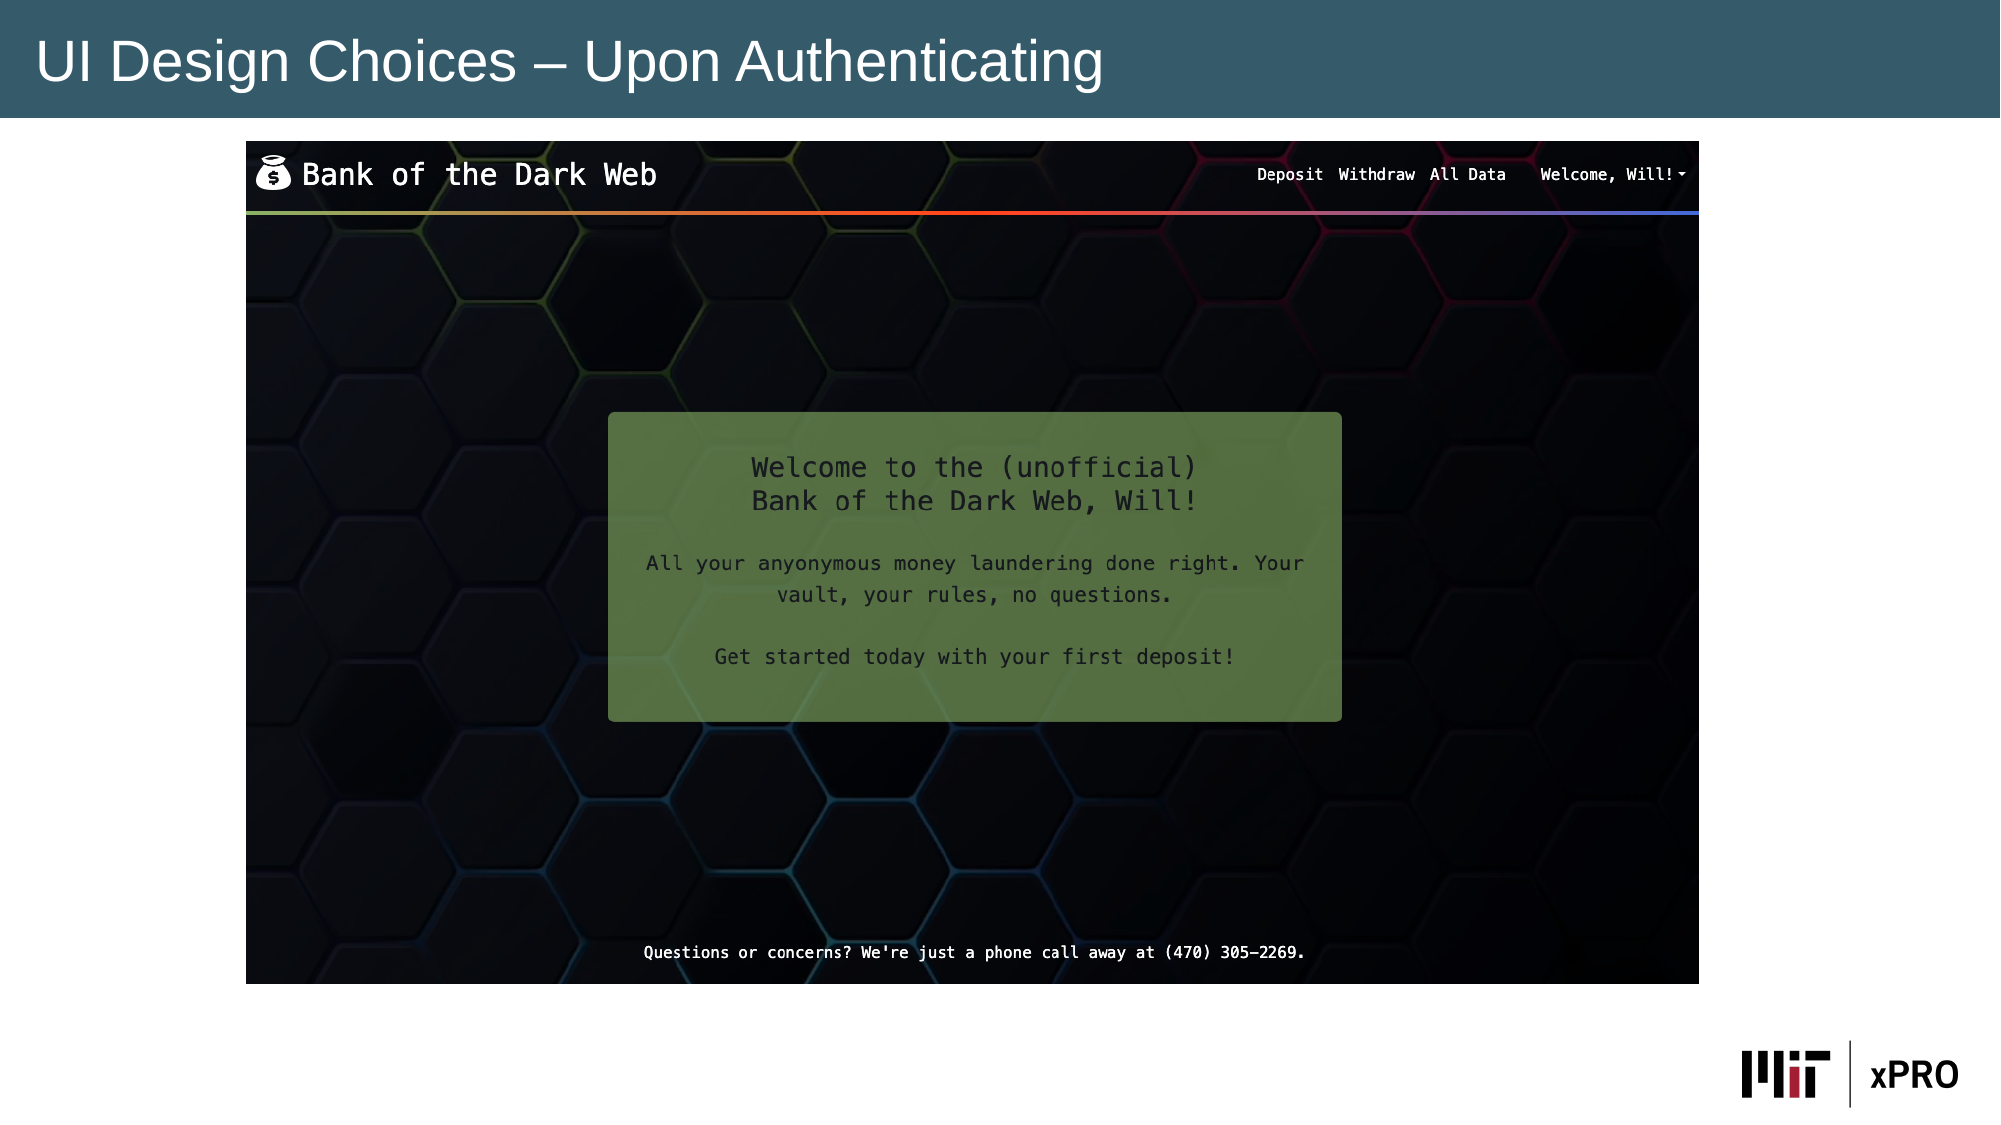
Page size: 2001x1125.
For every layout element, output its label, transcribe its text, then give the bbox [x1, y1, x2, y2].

picture [246, 141, 1699, 984]
text_box UI Design Choices – Upon Authenticating [20, 15, 1925, 101]
picture [0, 0, 2000, 118]
picture [1742, 1040, 1958, 1108]
